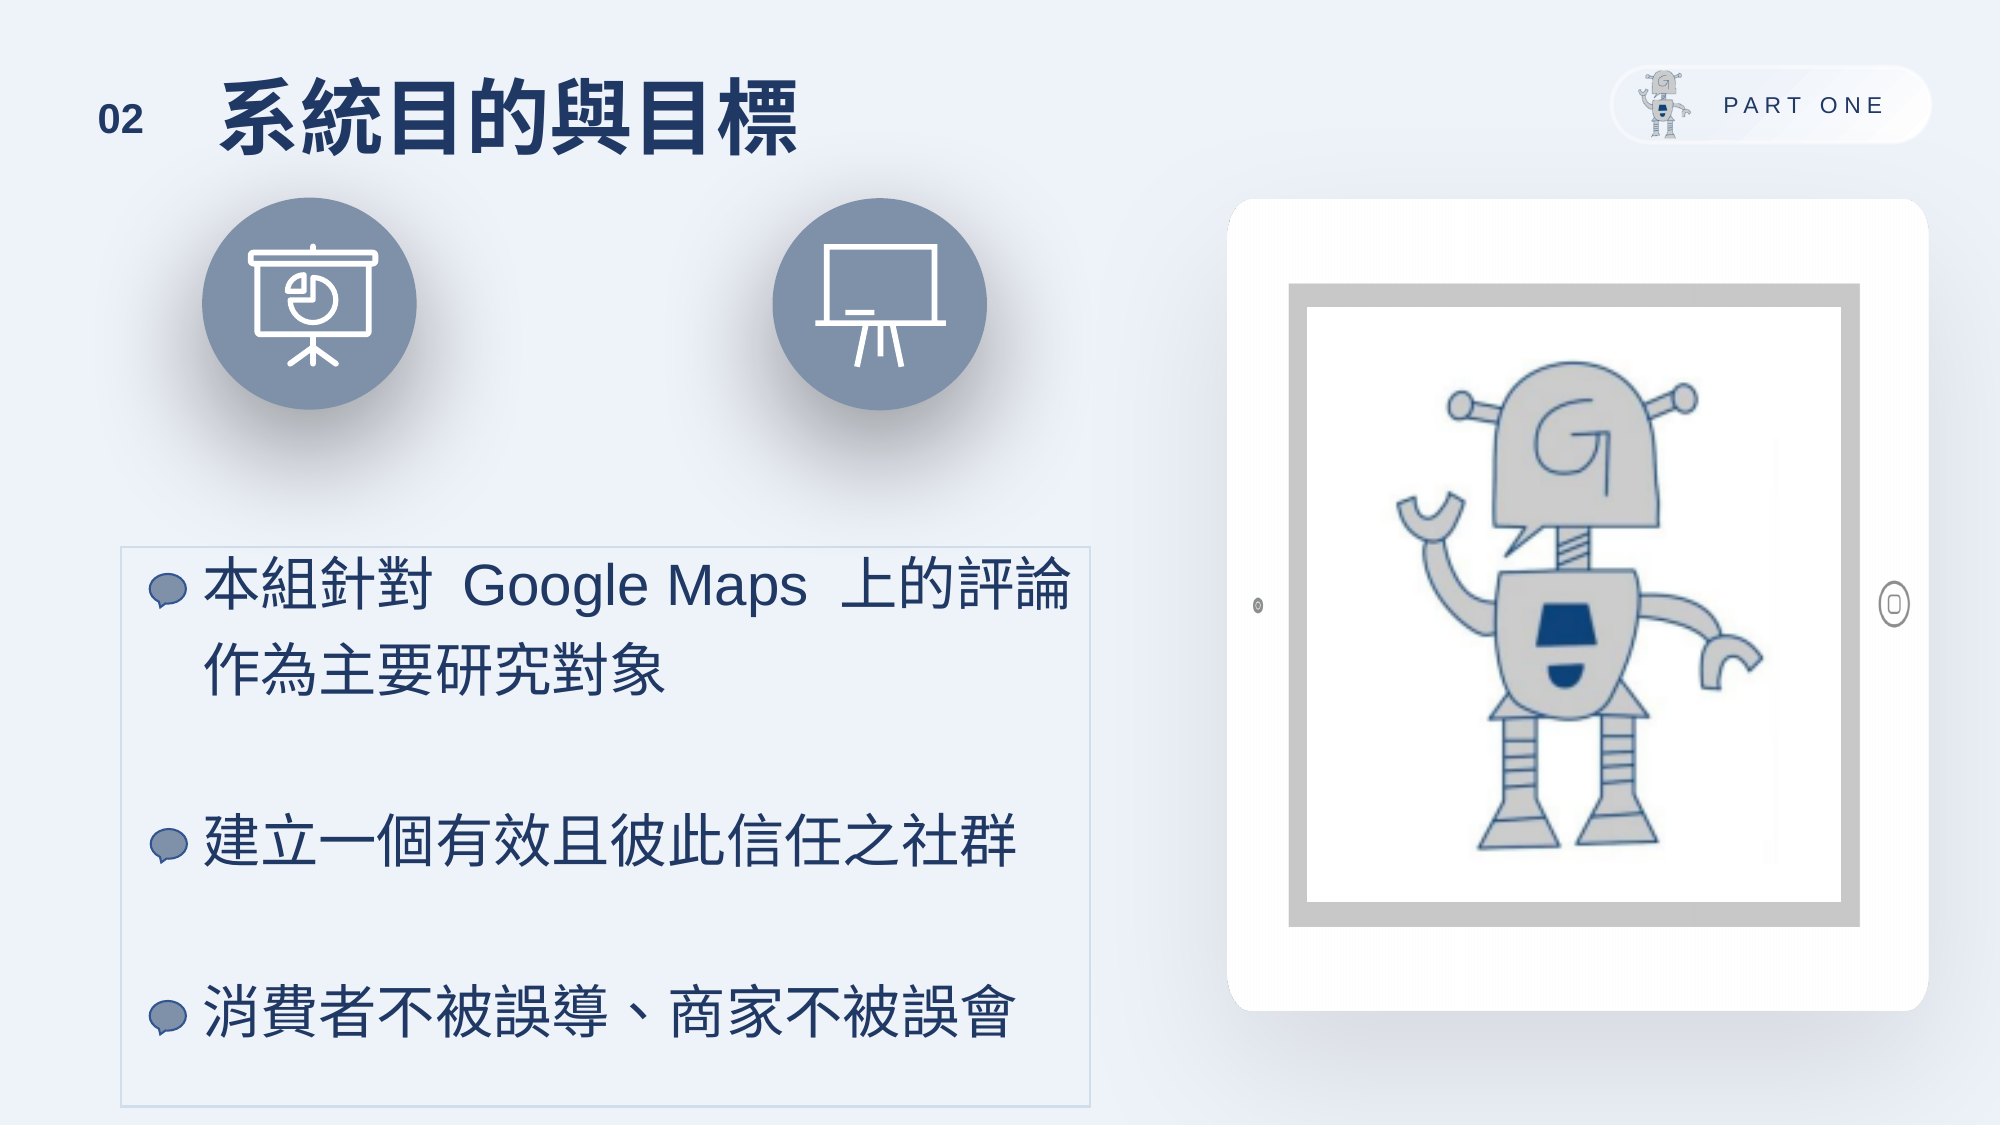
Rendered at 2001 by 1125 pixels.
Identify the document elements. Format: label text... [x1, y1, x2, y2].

picture [1625, 62, 1702, 147]
text_box [148, 572, 187, 610]
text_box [772, 198, 987, 411]
text_box 系統目的與目標 [202, 57, 938, 173]
text_box [120, 546, 1091, 1108]
text_box [149, 827, 188, 865]
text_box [202, 197, 417, 410]
picture [1227, 199, 1930, 1011]
text_box [148, 999, 187, 1037]
text_box 本組針對 Google Maps 上的評論 作為主要研究對象 建立一個有效且彼此信任之社群 消費者不被誤導、商家不被誤會 [202, 547, 1091, 1046]
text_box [97, 60, 145, 153]
